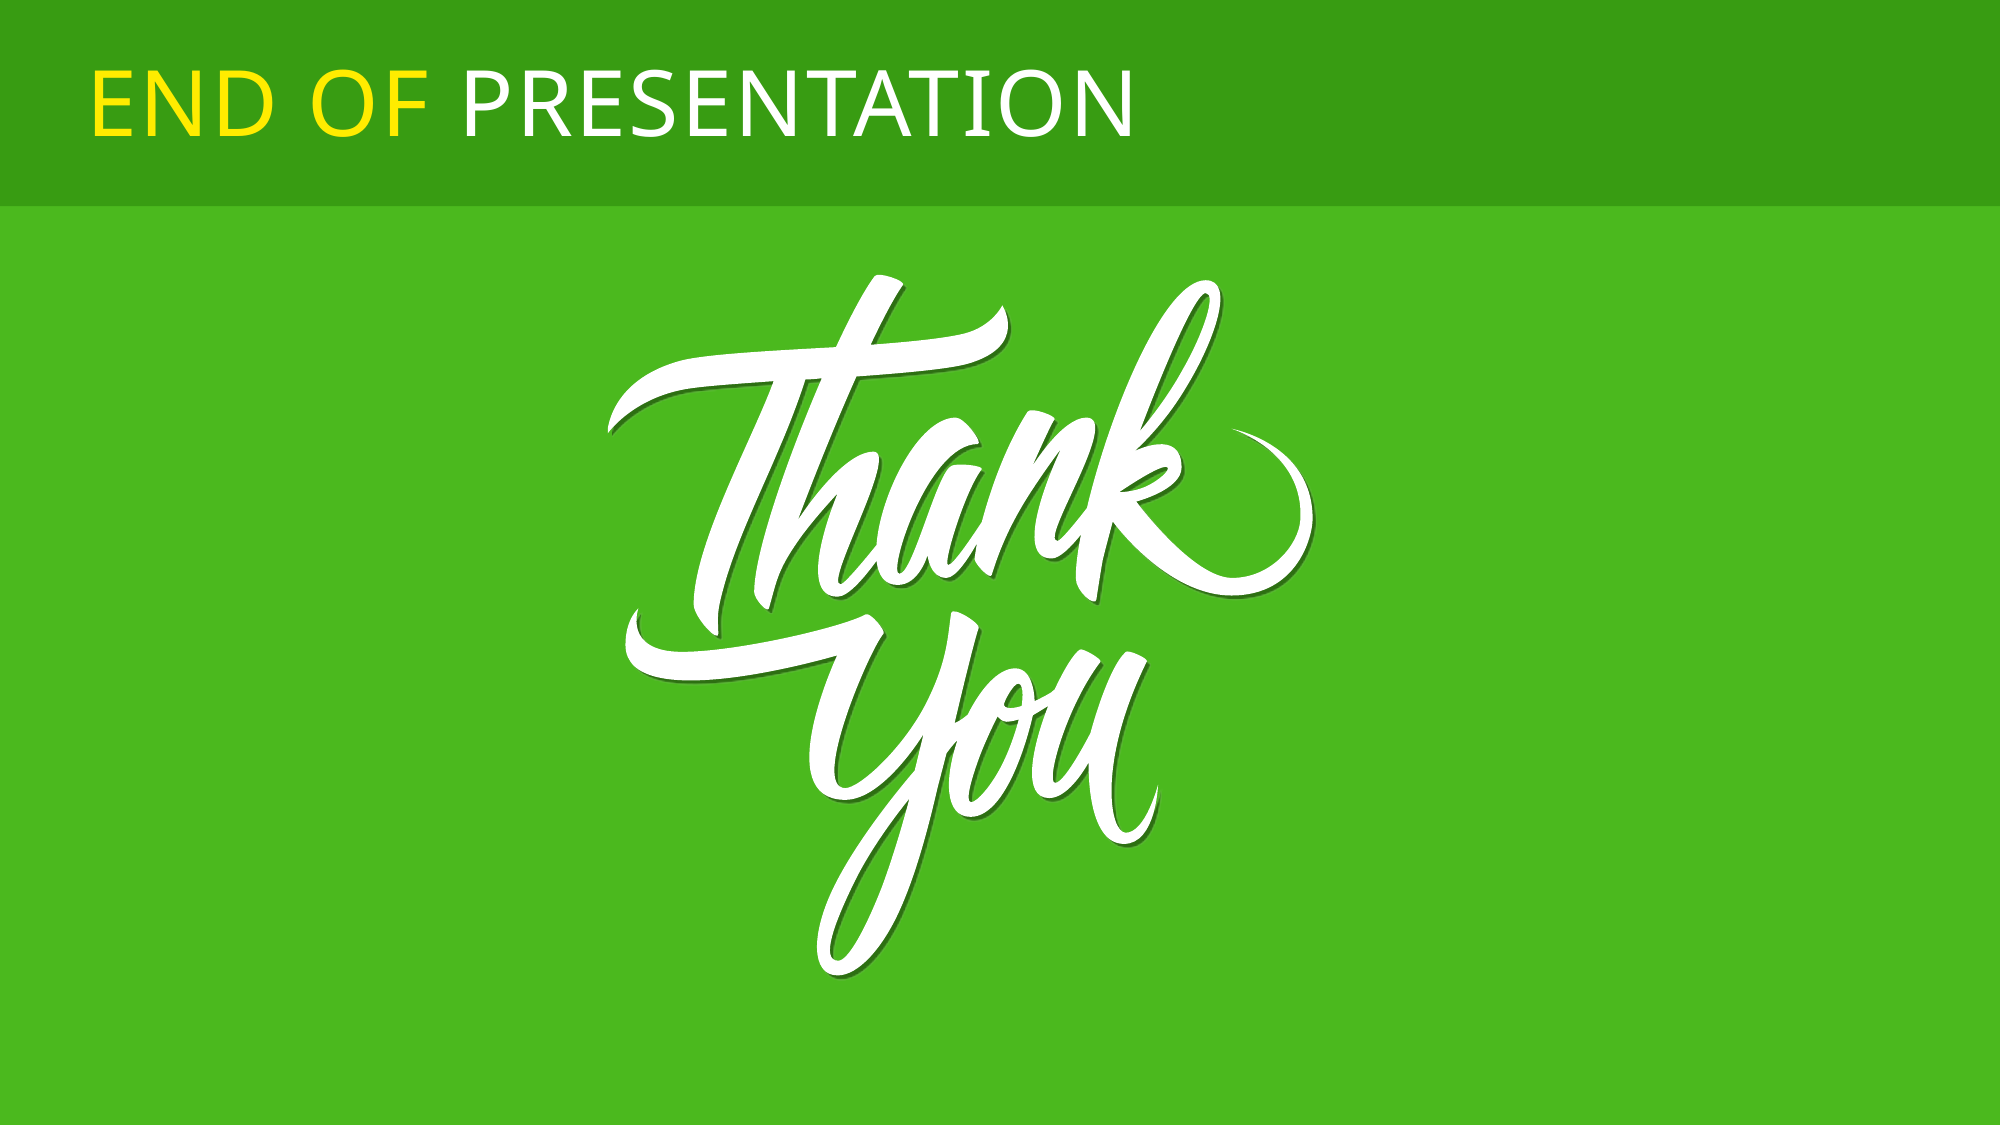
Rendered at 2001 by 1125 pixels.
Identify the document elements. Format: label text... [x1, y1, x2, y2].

text_box [0, 0, 2000, 207]
title END OF PRESENTATION [71, 36, 1933, 178]
picture [607, 274, 1314, 977]
text_box [0, 207, 2000, 1125]
